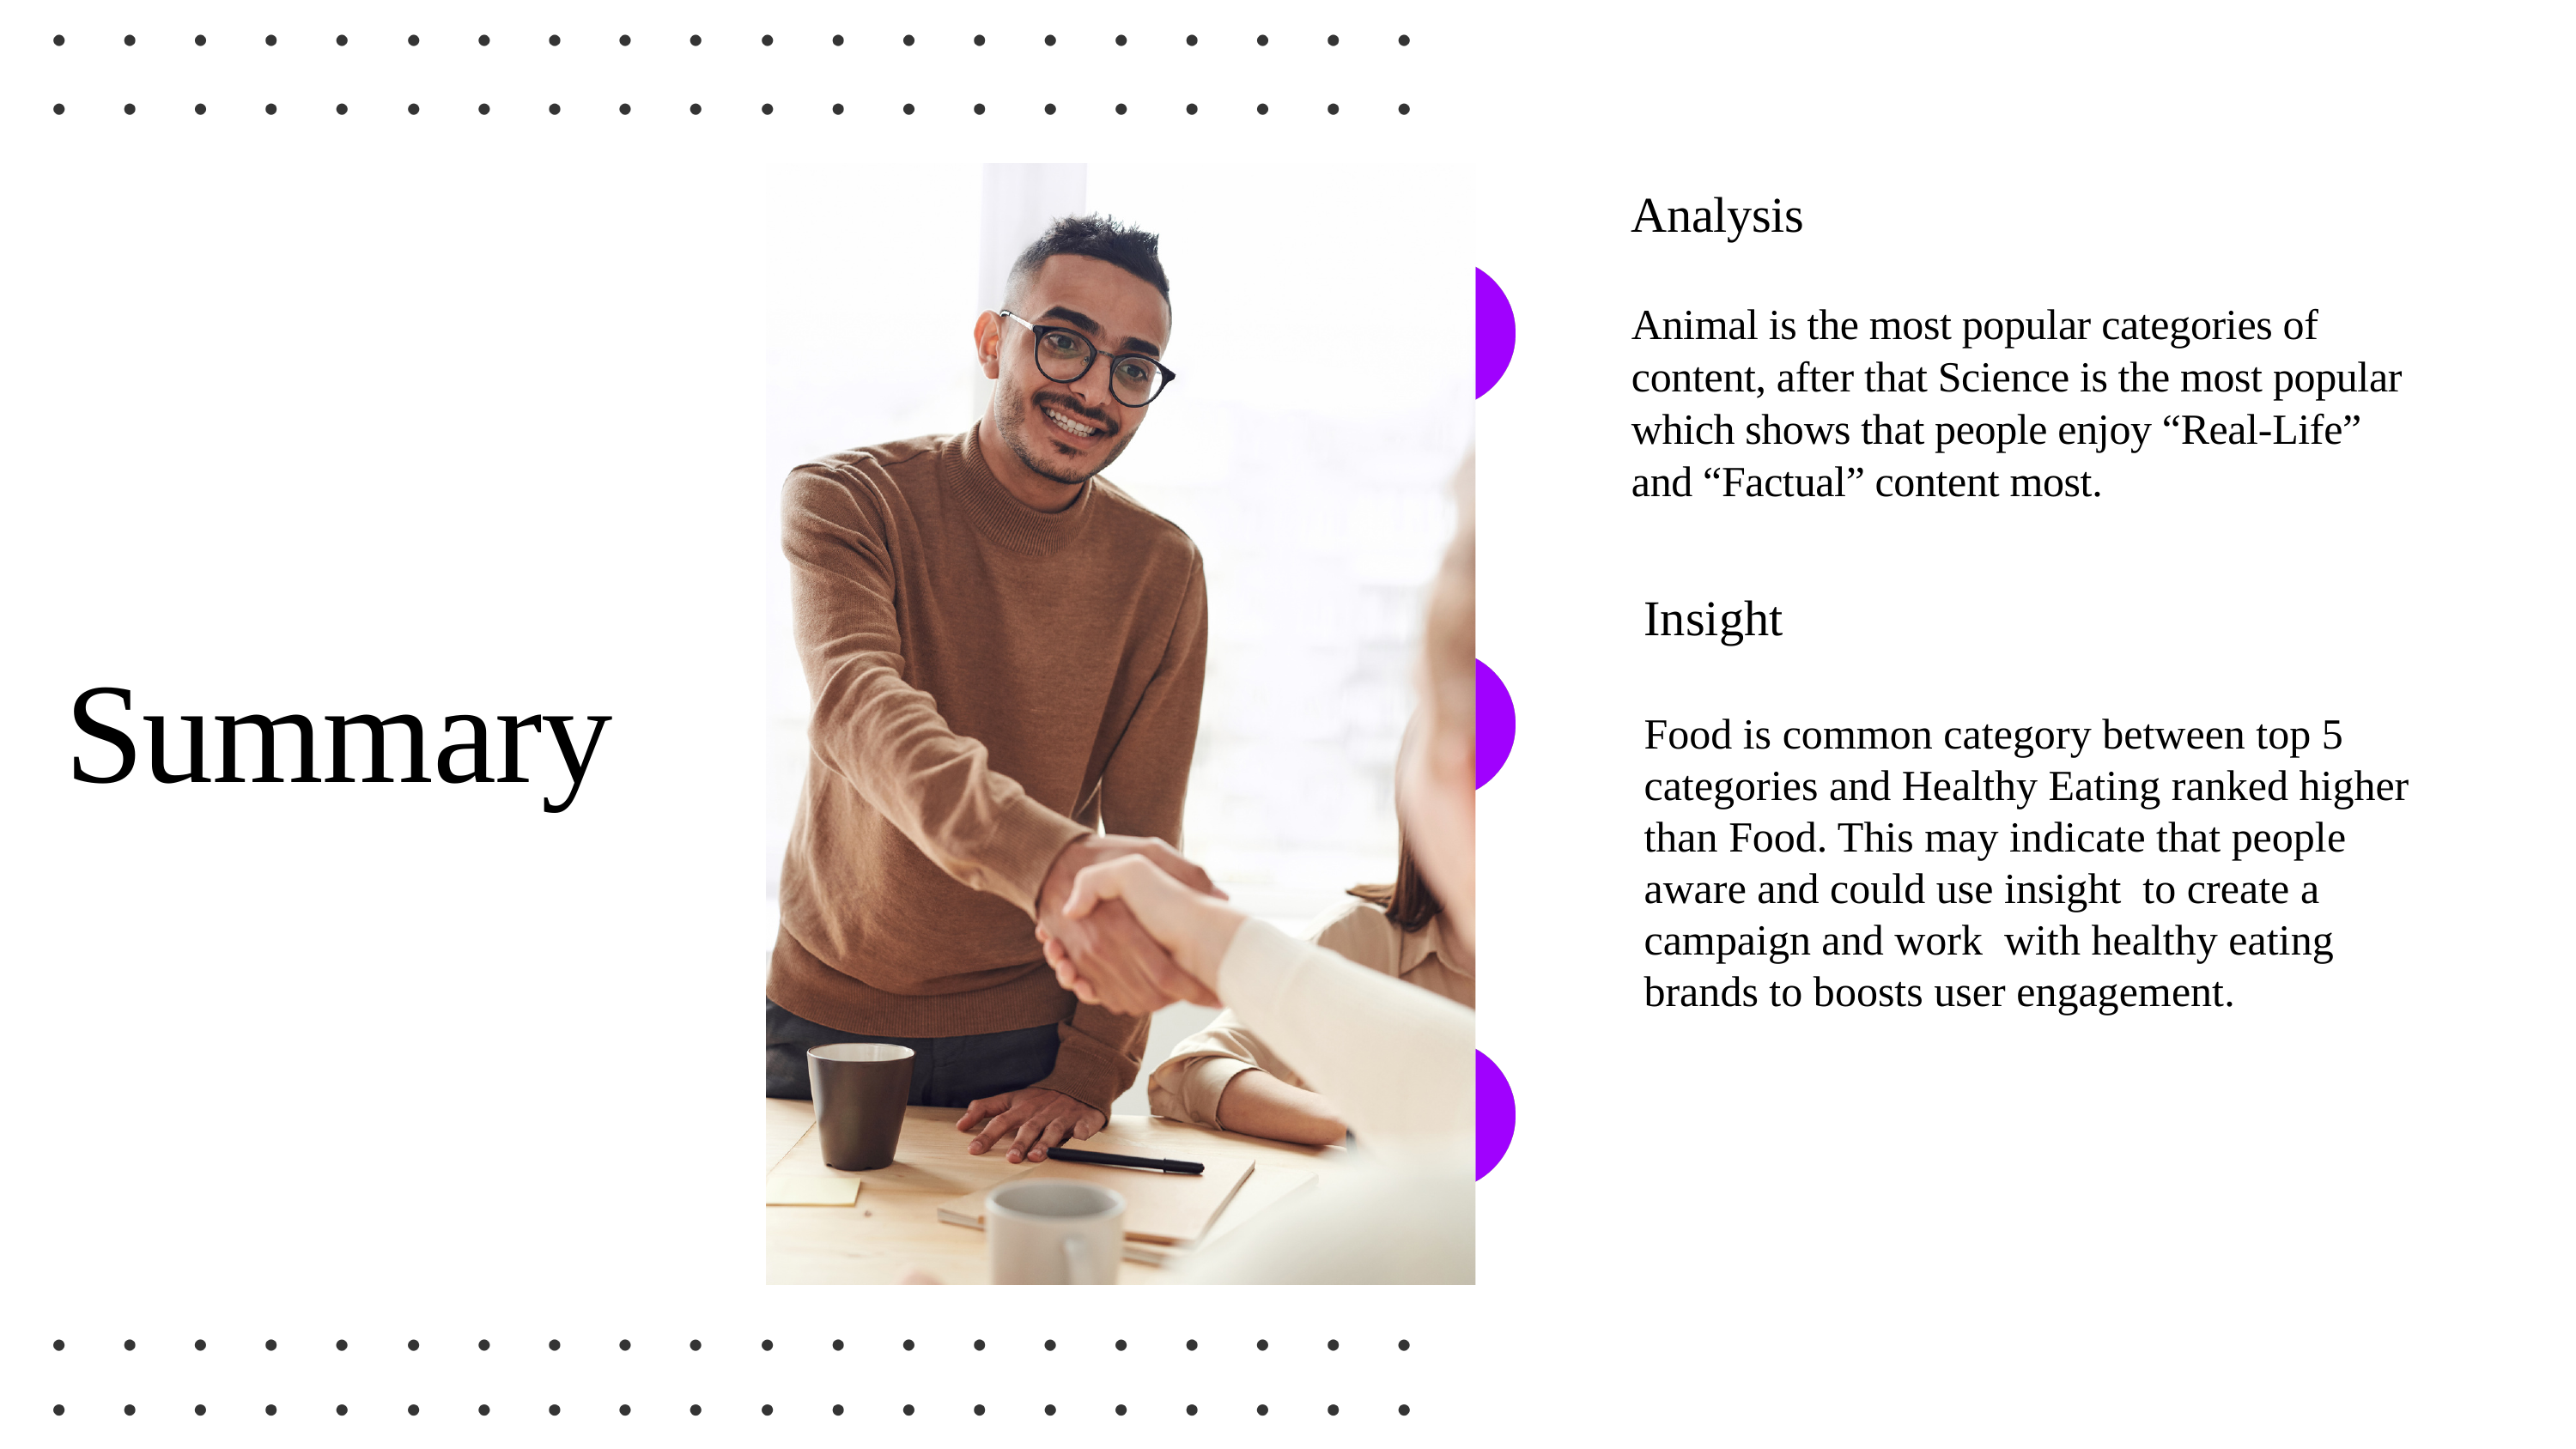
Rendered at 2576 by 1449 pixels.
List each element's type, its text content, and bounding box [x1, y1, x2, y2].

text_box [1631, 190, 2432, 502]
picture [765, 163, 1562, 1286]
text_box Summary [64, 639, 727, 811]
text_box Insight Food is common category between top 5 categories and Healthy Eating ranked higher than Food. This may indicate that people aware and could use insight to create a campaign and work with healthy eating brands to boosts user engagement. [1631, 579, 2432, 980]
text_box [46, 0, 1414, 118]
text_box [46, 1335, 1414, 1449]
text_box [1631, 980, 2432, 1104]
